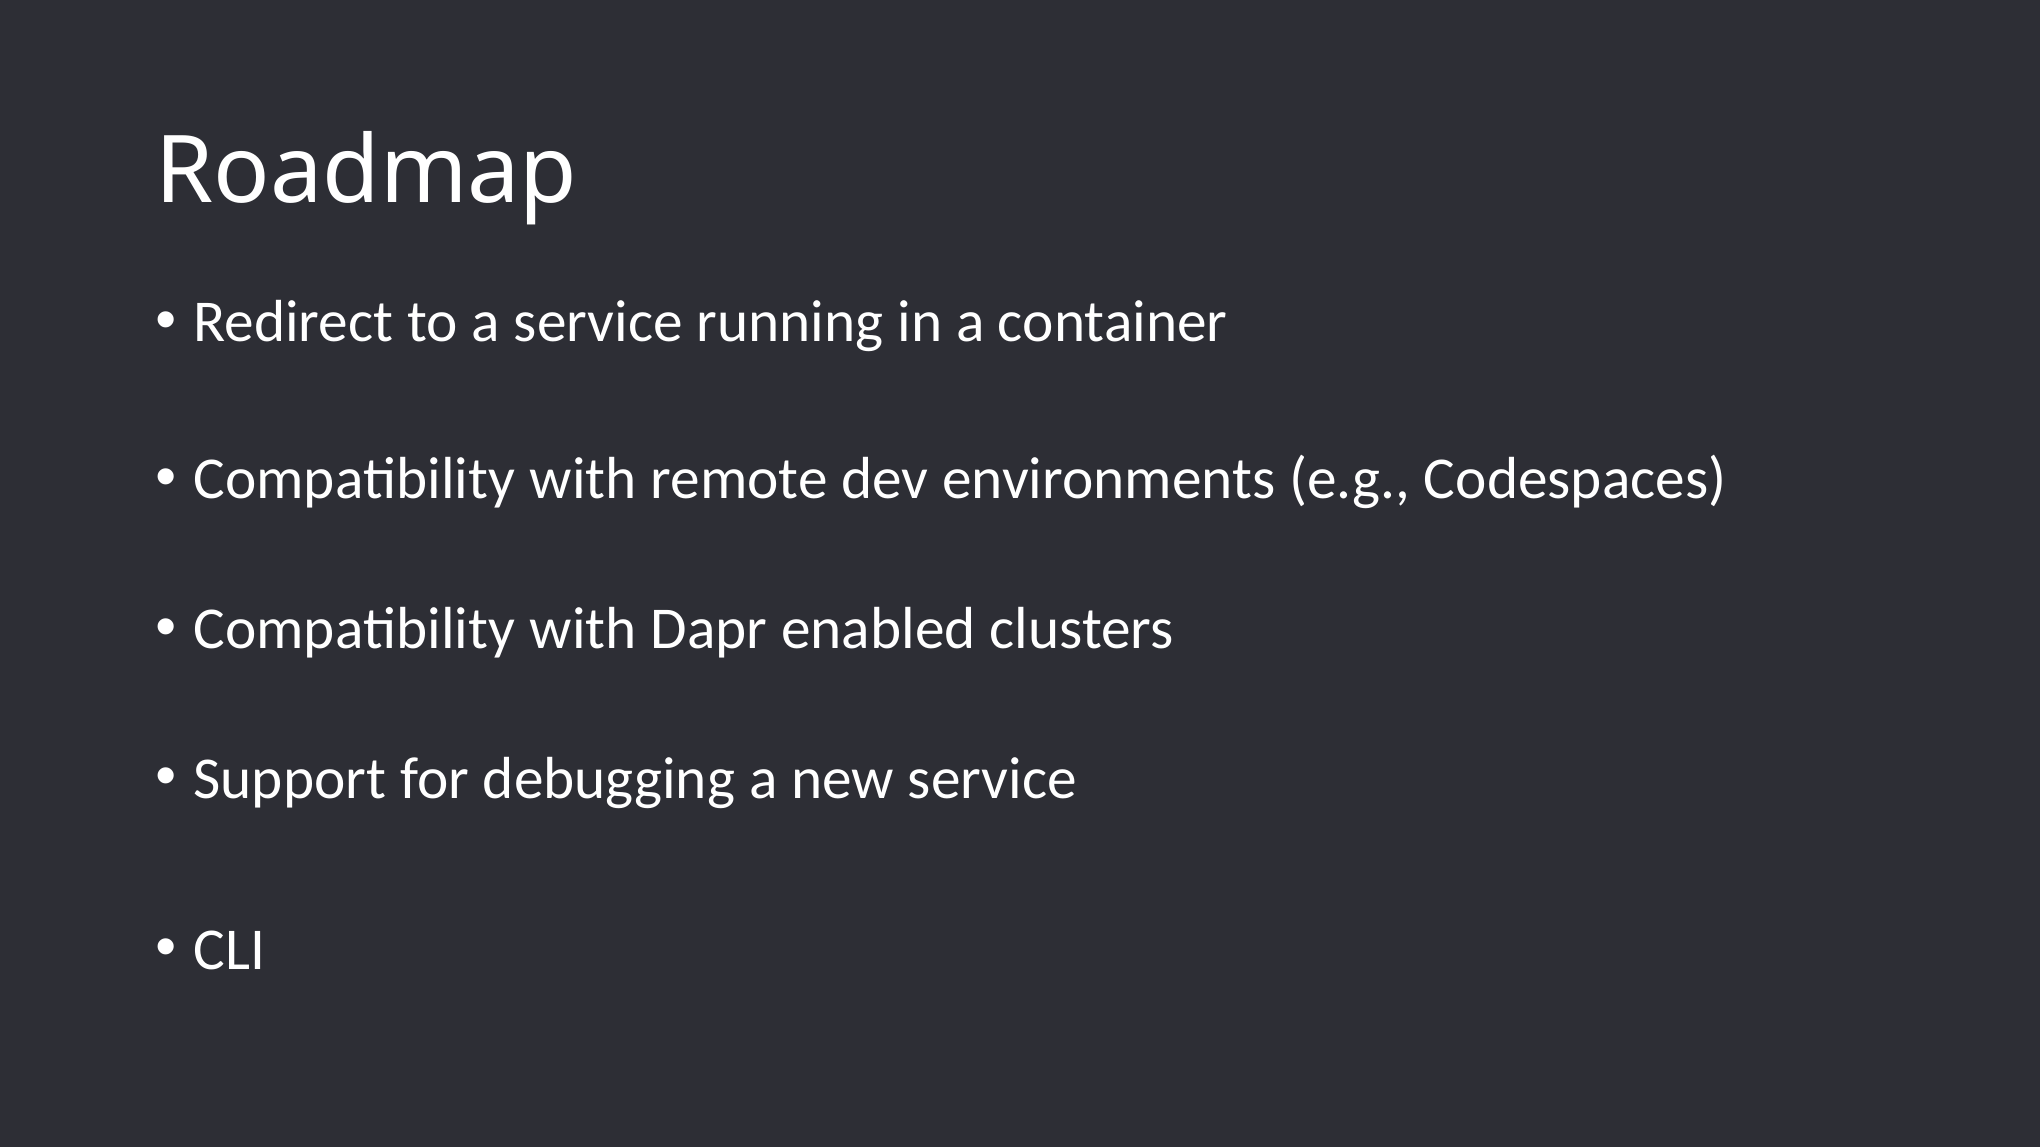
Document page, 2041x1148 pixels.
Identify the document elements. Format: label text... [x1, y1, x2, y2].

title Roadmap [140, 61, 1900, 282]
list Redirect to a service running in a container Compatibility with remote dev environments (e.g., Codespaces) Compatibility with Dapr enabled clusters Support for debugging a new service CLI [140, 282, 2017, 1125]
